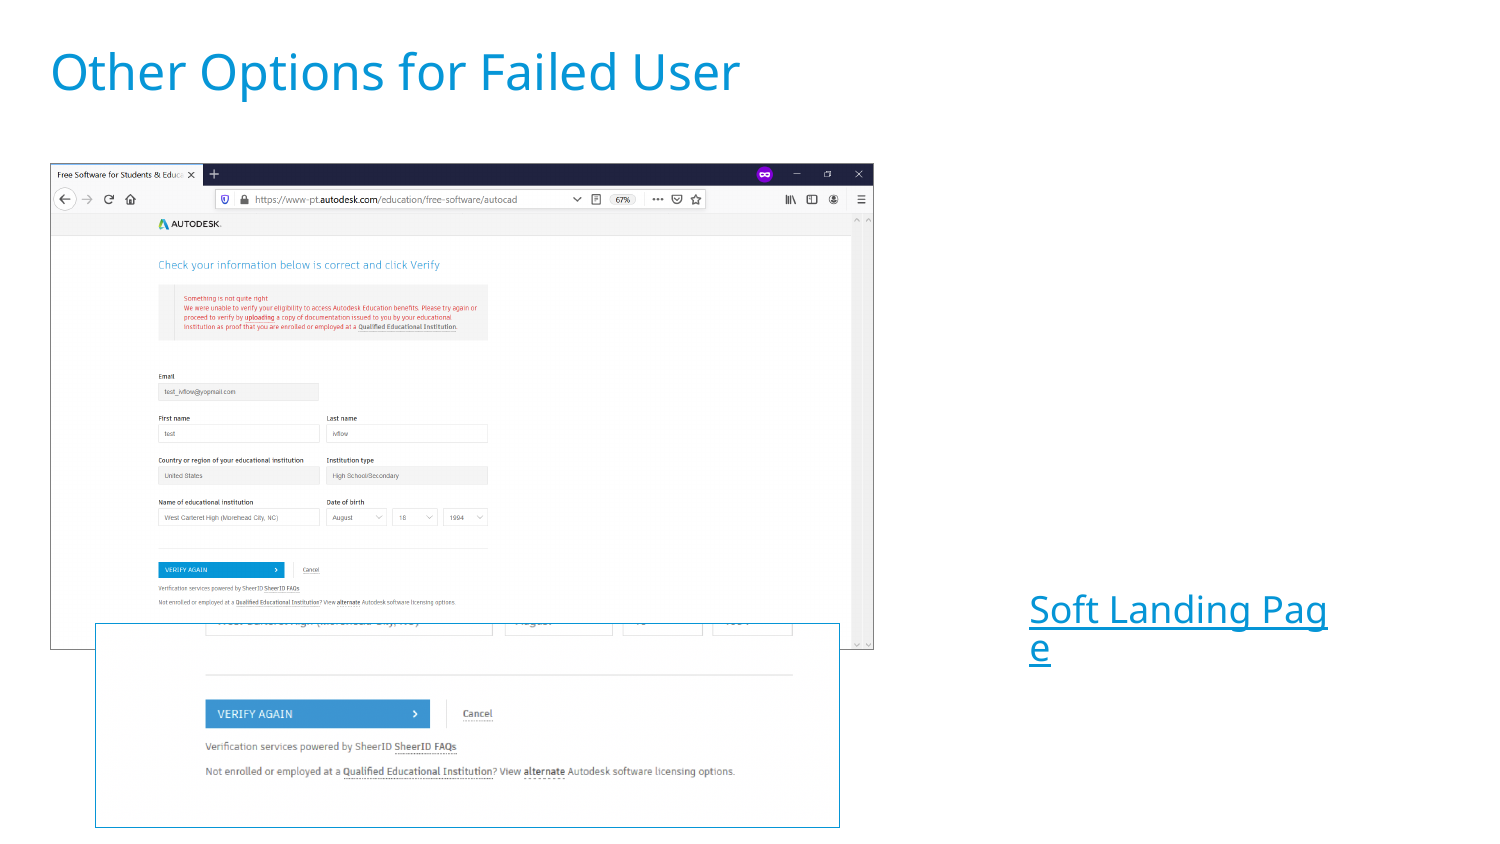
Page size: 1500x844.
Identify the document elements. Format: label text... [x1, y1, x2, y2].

title Other Options for Failed User [50, 46, 1450, 122]
picture [97, 625, 838, 826]
picture [49, 163, 874, 650]
text_box Soft Landing Page [1014, 578, 1344, 645]
